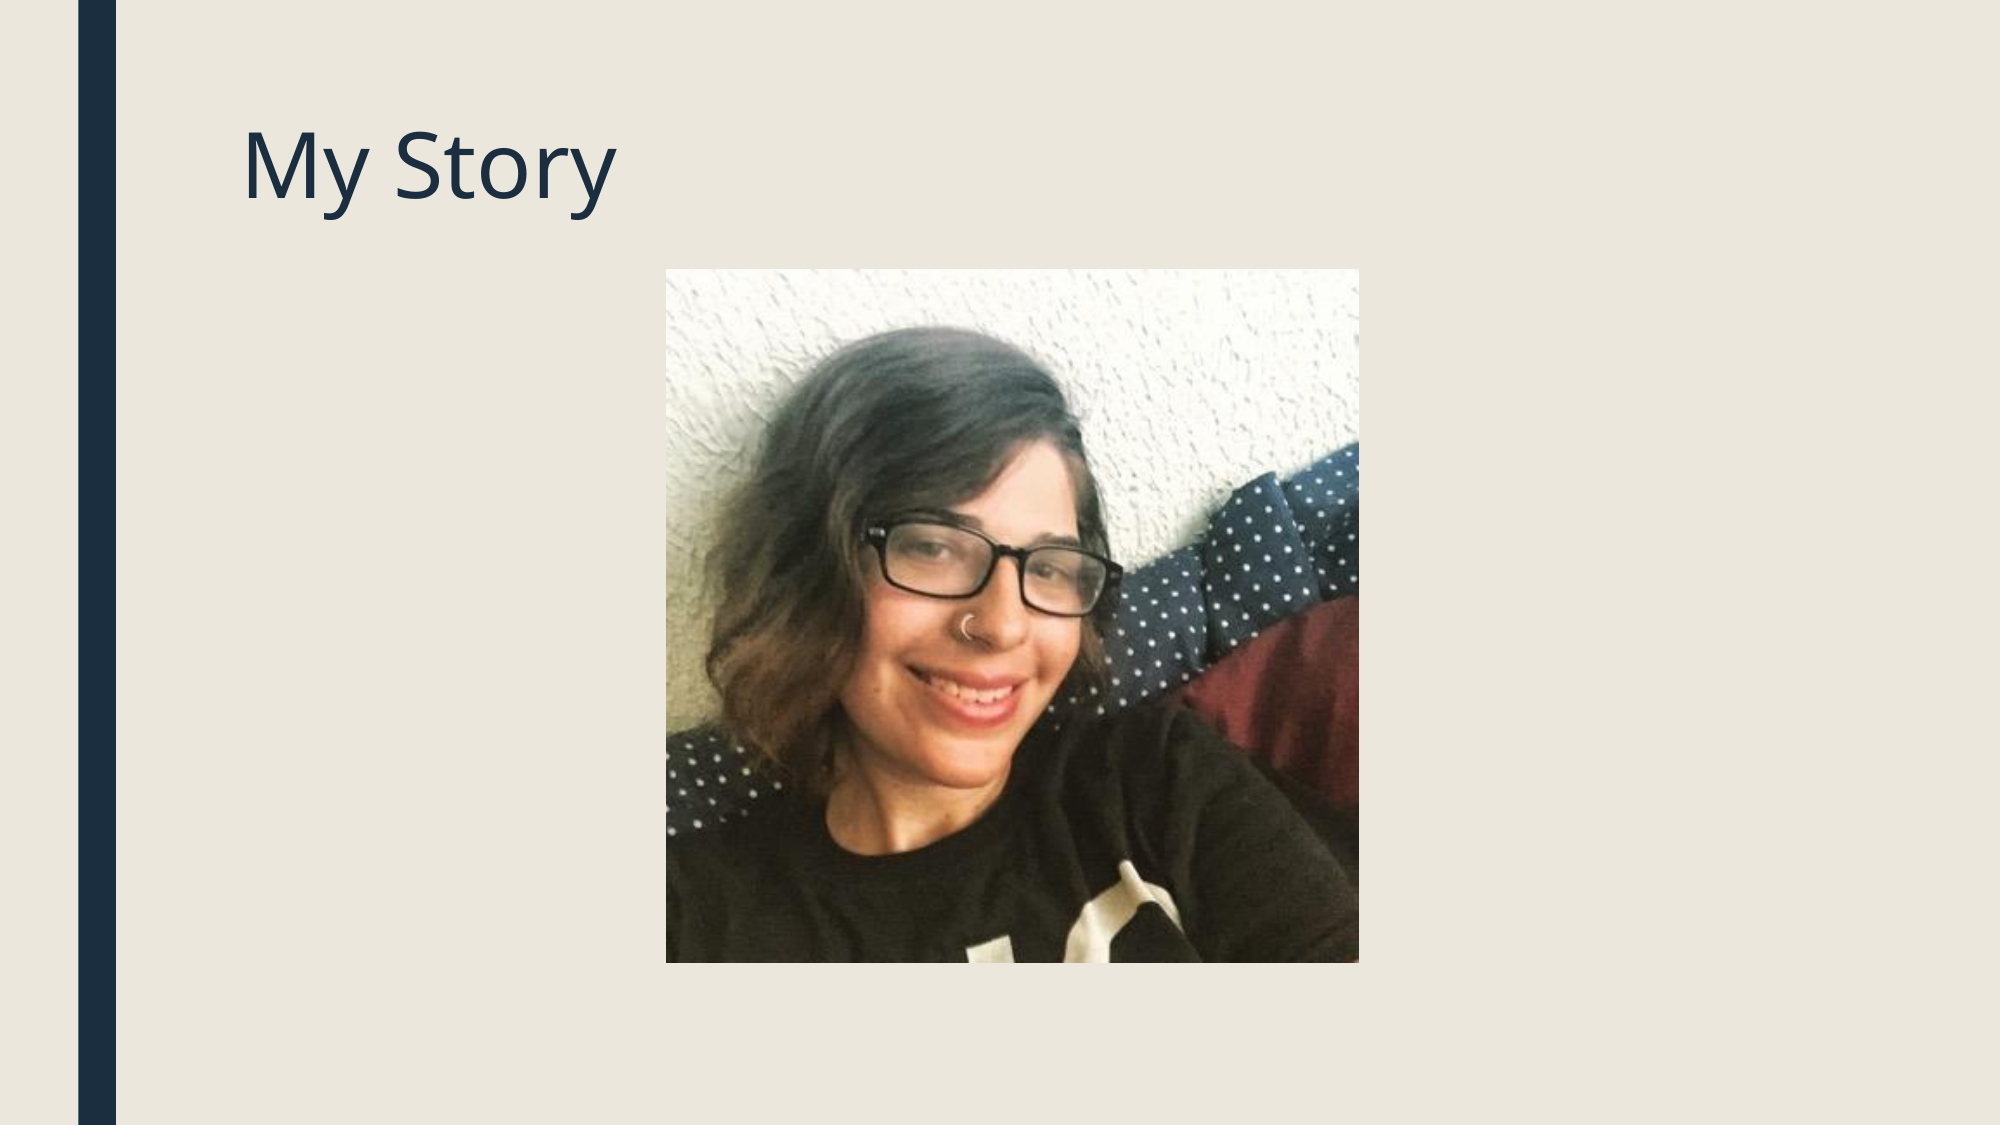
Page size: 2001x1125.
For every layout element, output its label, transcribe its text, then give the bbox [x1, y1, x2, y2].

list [665, 269, 1359, 963]
title My Story [225, 112, 1800, 270]
